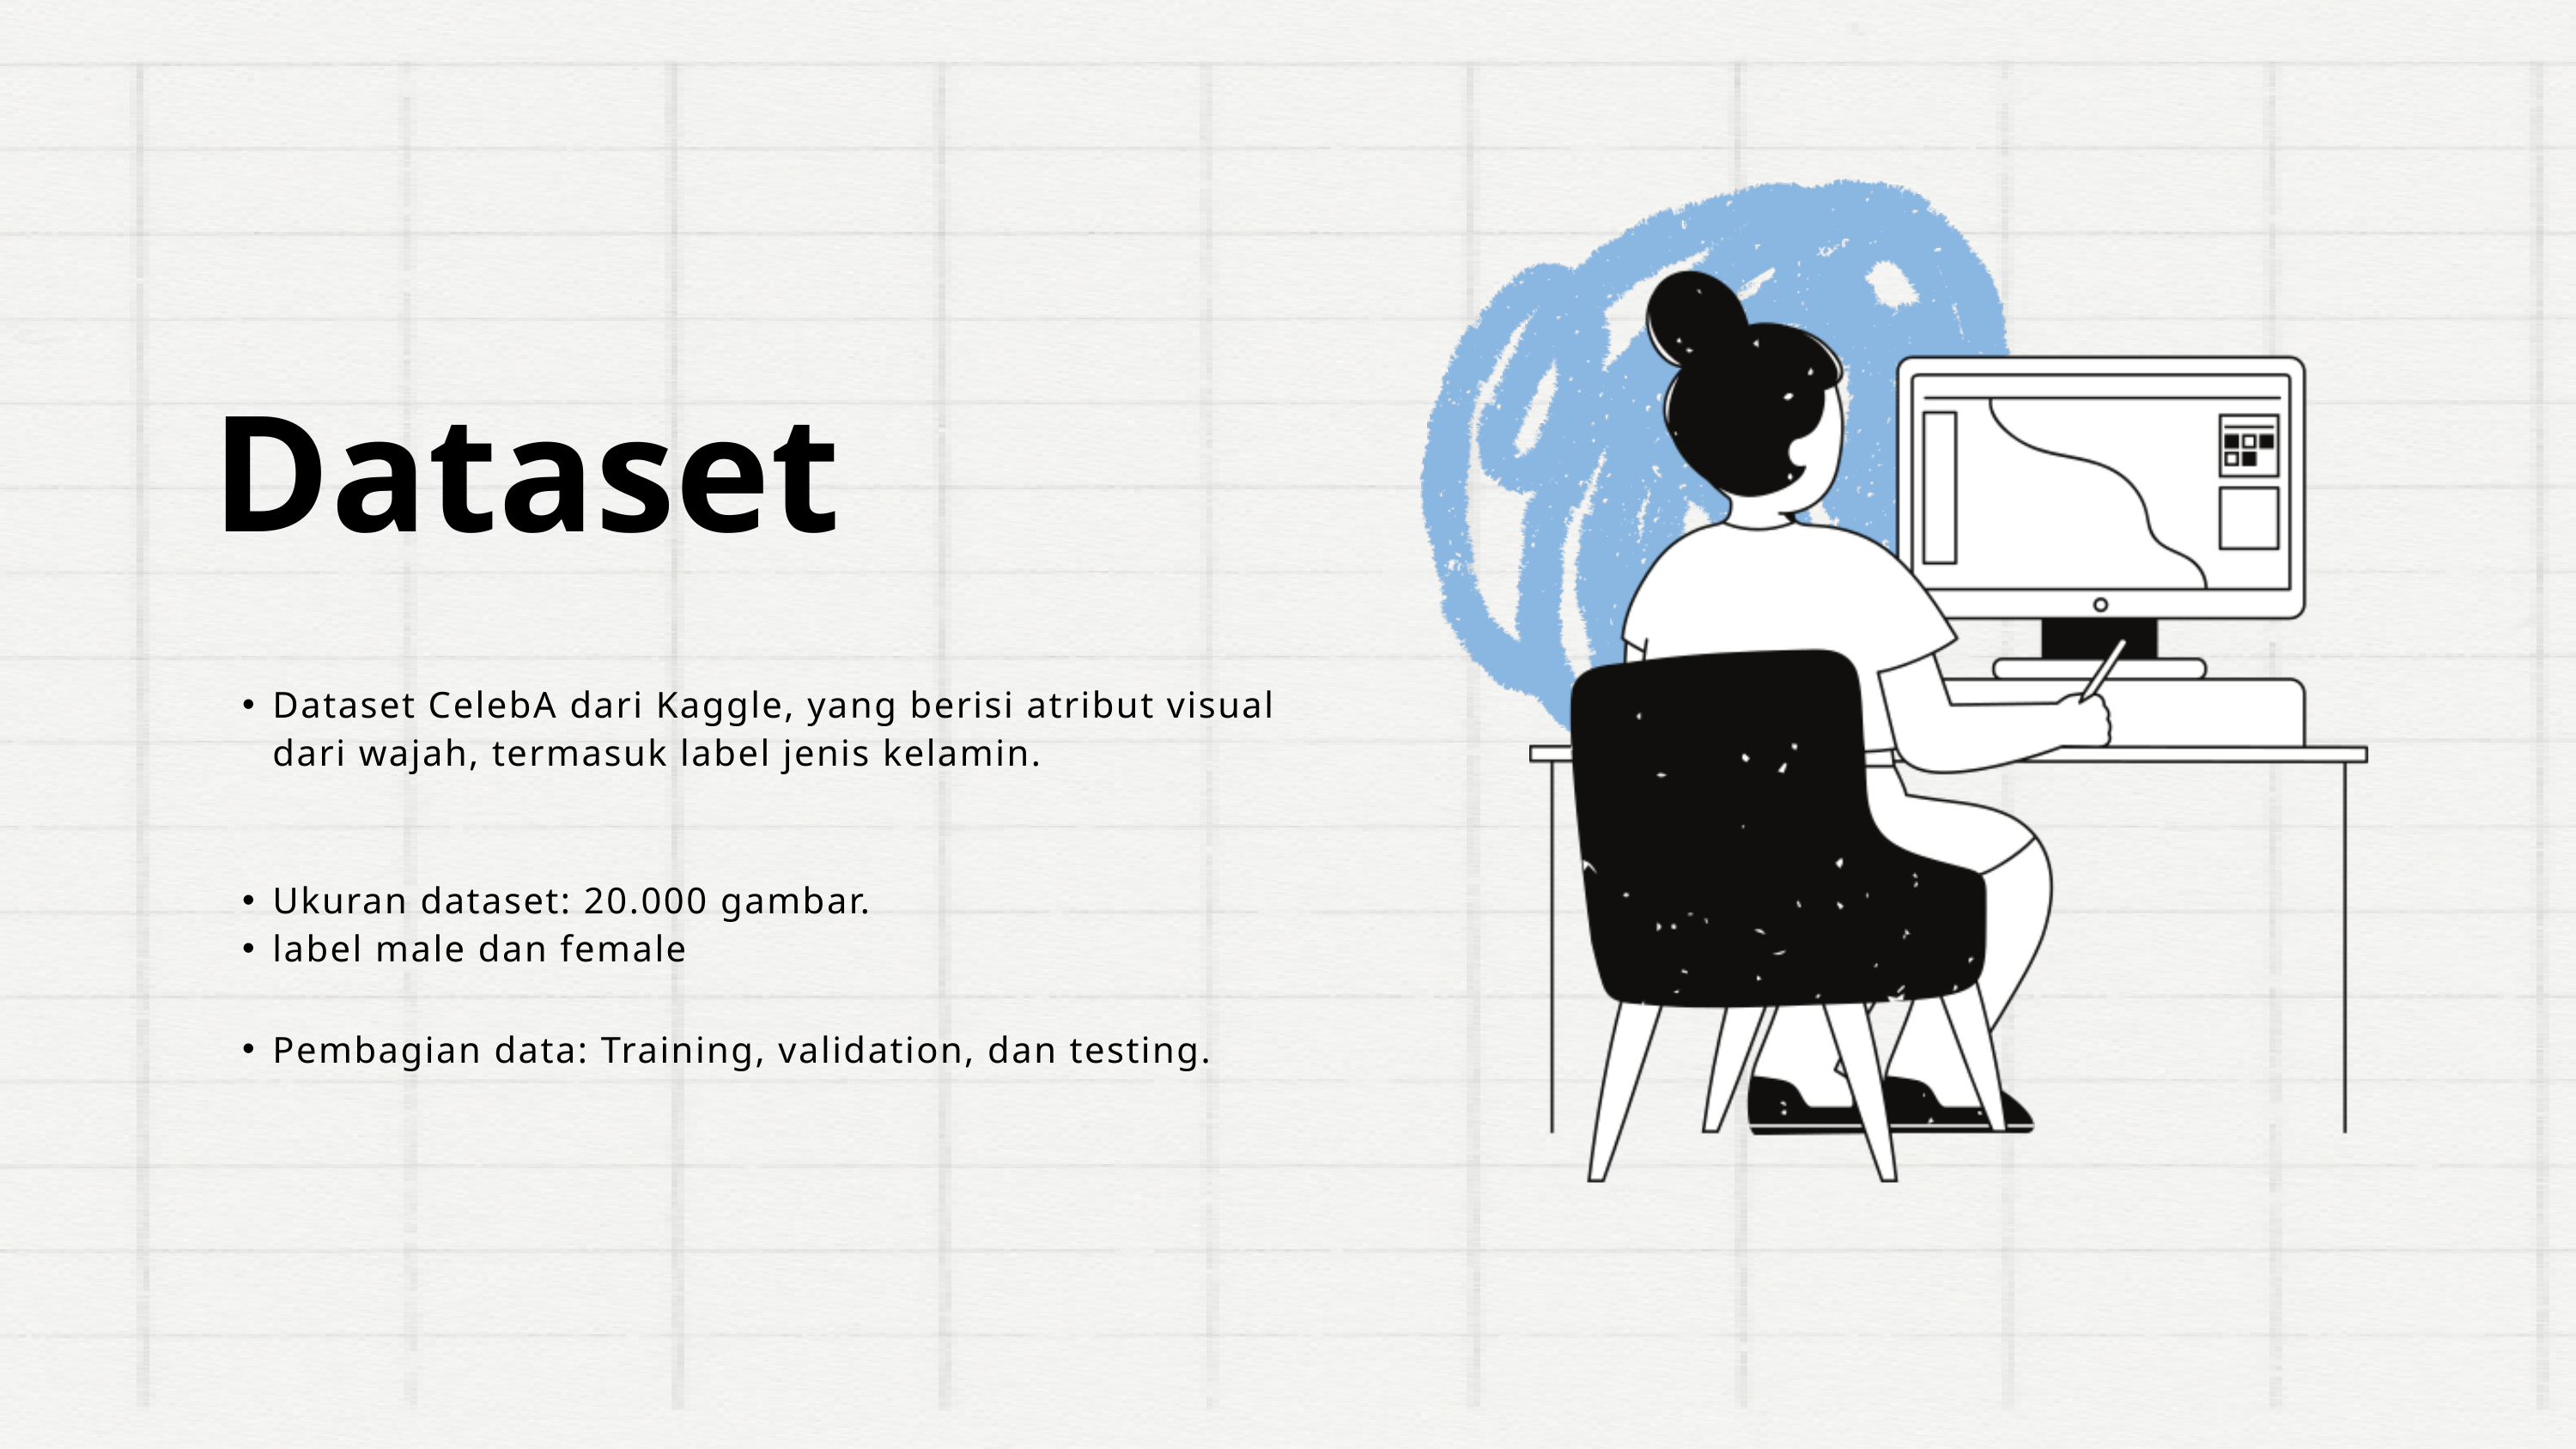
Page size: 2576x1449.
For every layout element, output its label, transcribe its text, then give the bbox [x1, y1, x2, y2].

text_box Dataset CelebA dari Kaggle, yang berisi atribut visual dari wajah, termasuk label jenis kelamin. [211, 676, 1298, 773]
text_box [0, 0, 2576, 1449]
text_box Ukuran dataset: 20.000 gambar. label male dan female [211, 872, 1298, 970]
text_box [1528, 264, 2369, 1185]
text_box Pembagian data: Training, validation, dan testing. [211, 1022, 1298, 1070]
text_box Dataset [211, 408, 1352, 565]
text_box [1419, 178, 2013, 777]
